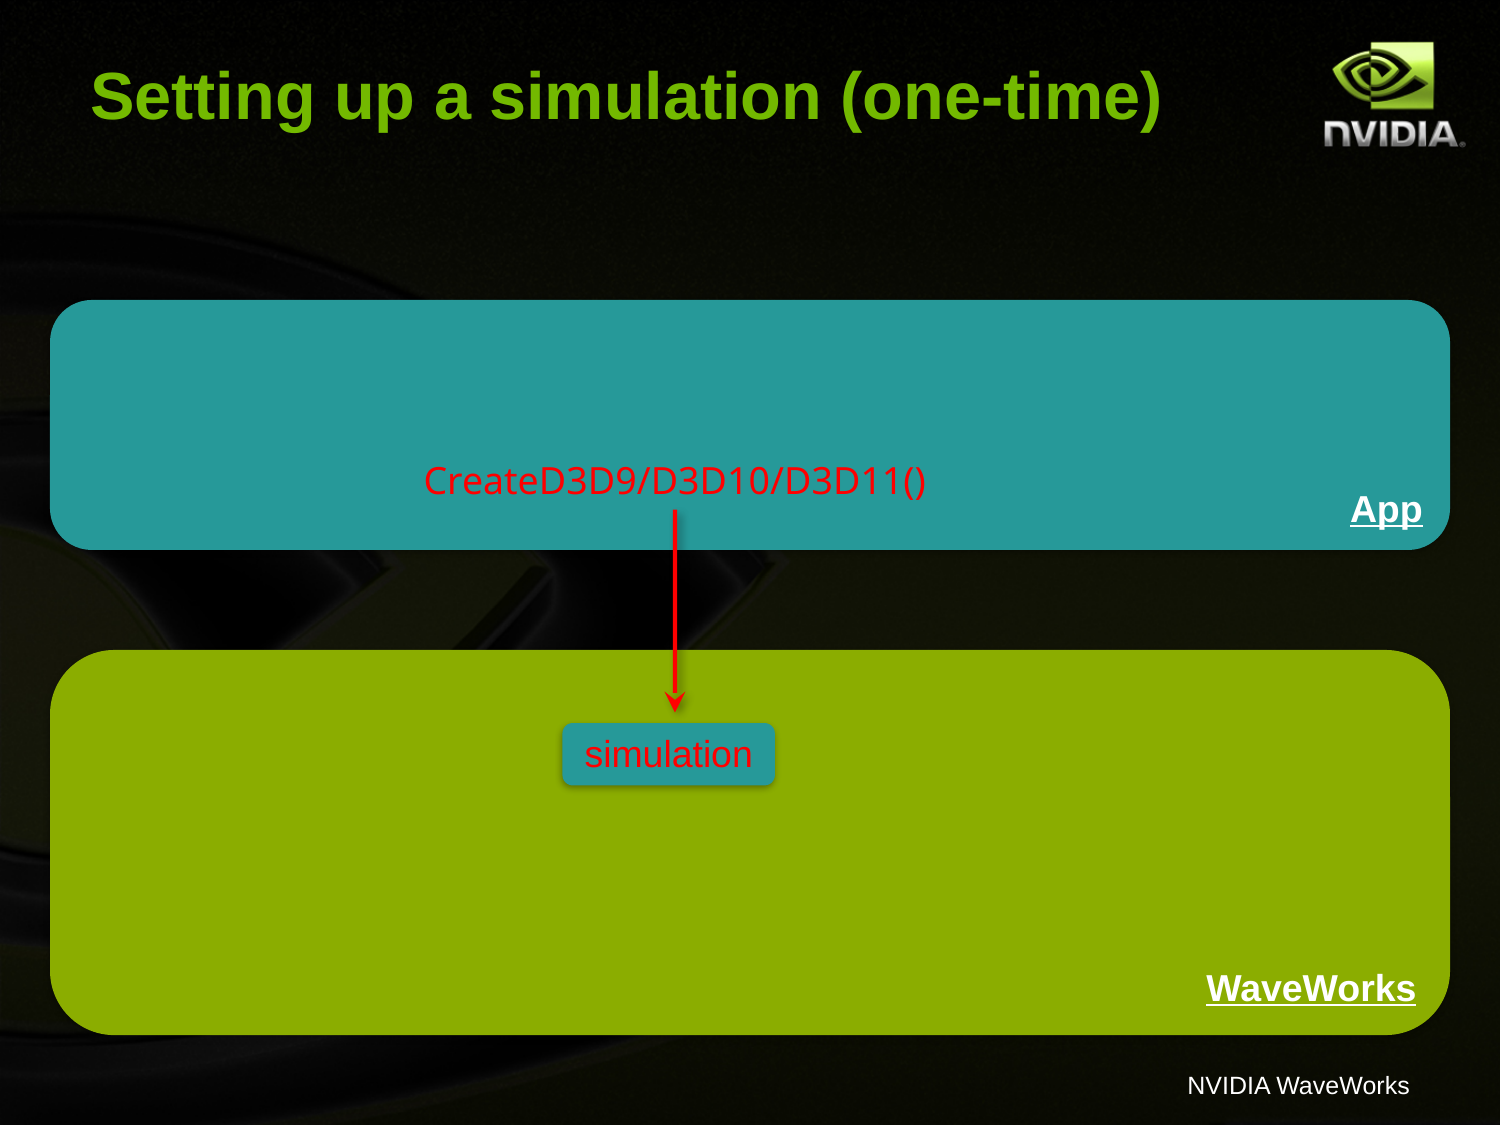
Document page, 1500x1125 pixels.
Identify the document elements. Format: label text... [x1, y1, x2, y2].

text_box simulation [561, 722, 776, 787]
text_box App [49, 299, 1451, 551]
text_box WaveWorks [49, 649, 1451, 1036]
text_box CreateD3D9/D3D10/D3D11() [399, 449, 950, 510]
picture [0, 0, 1500, 1125]
title Setting up a simulation (one-time) [74, 44, 1288, 141]
